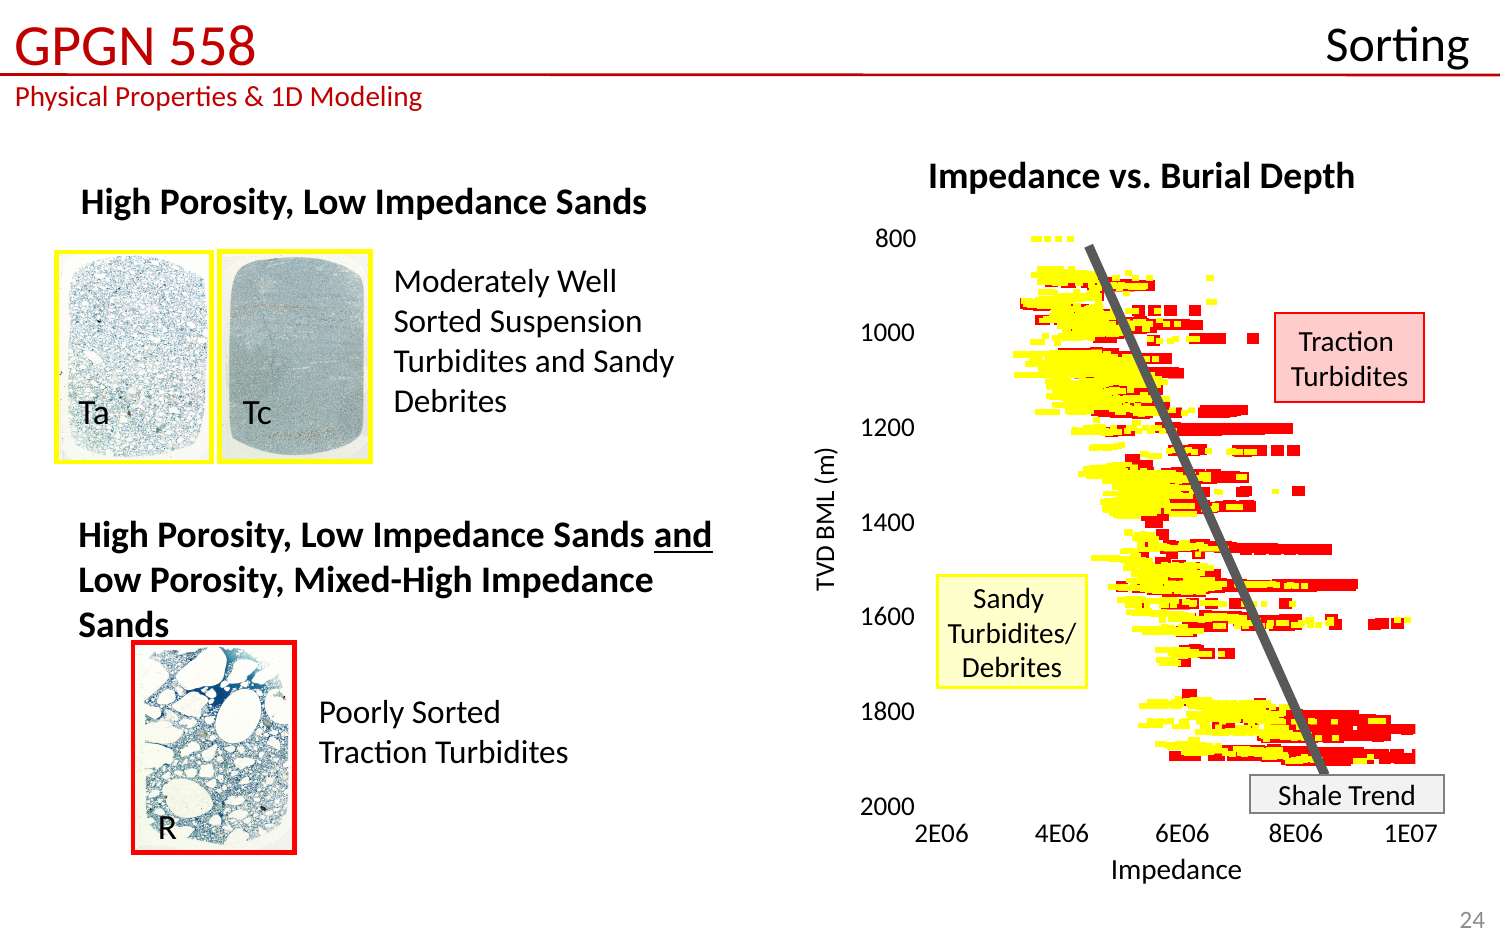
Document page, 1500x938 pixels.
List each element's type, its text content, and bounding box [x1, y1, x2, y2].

text_box Impedance vs. Burial Depth [914, 144, 1371, 203]
text_box Impedance [1079, 871, 1274, 887]
slide_number 24 [1149, 893, 1500, 938]
text_box TVD BML (m) [800, 432, 824, 605]
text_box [58, 168, 770, 856]
title Sorting [612, 3, 1500, 80]
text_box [829, 204, 1469, 863]
